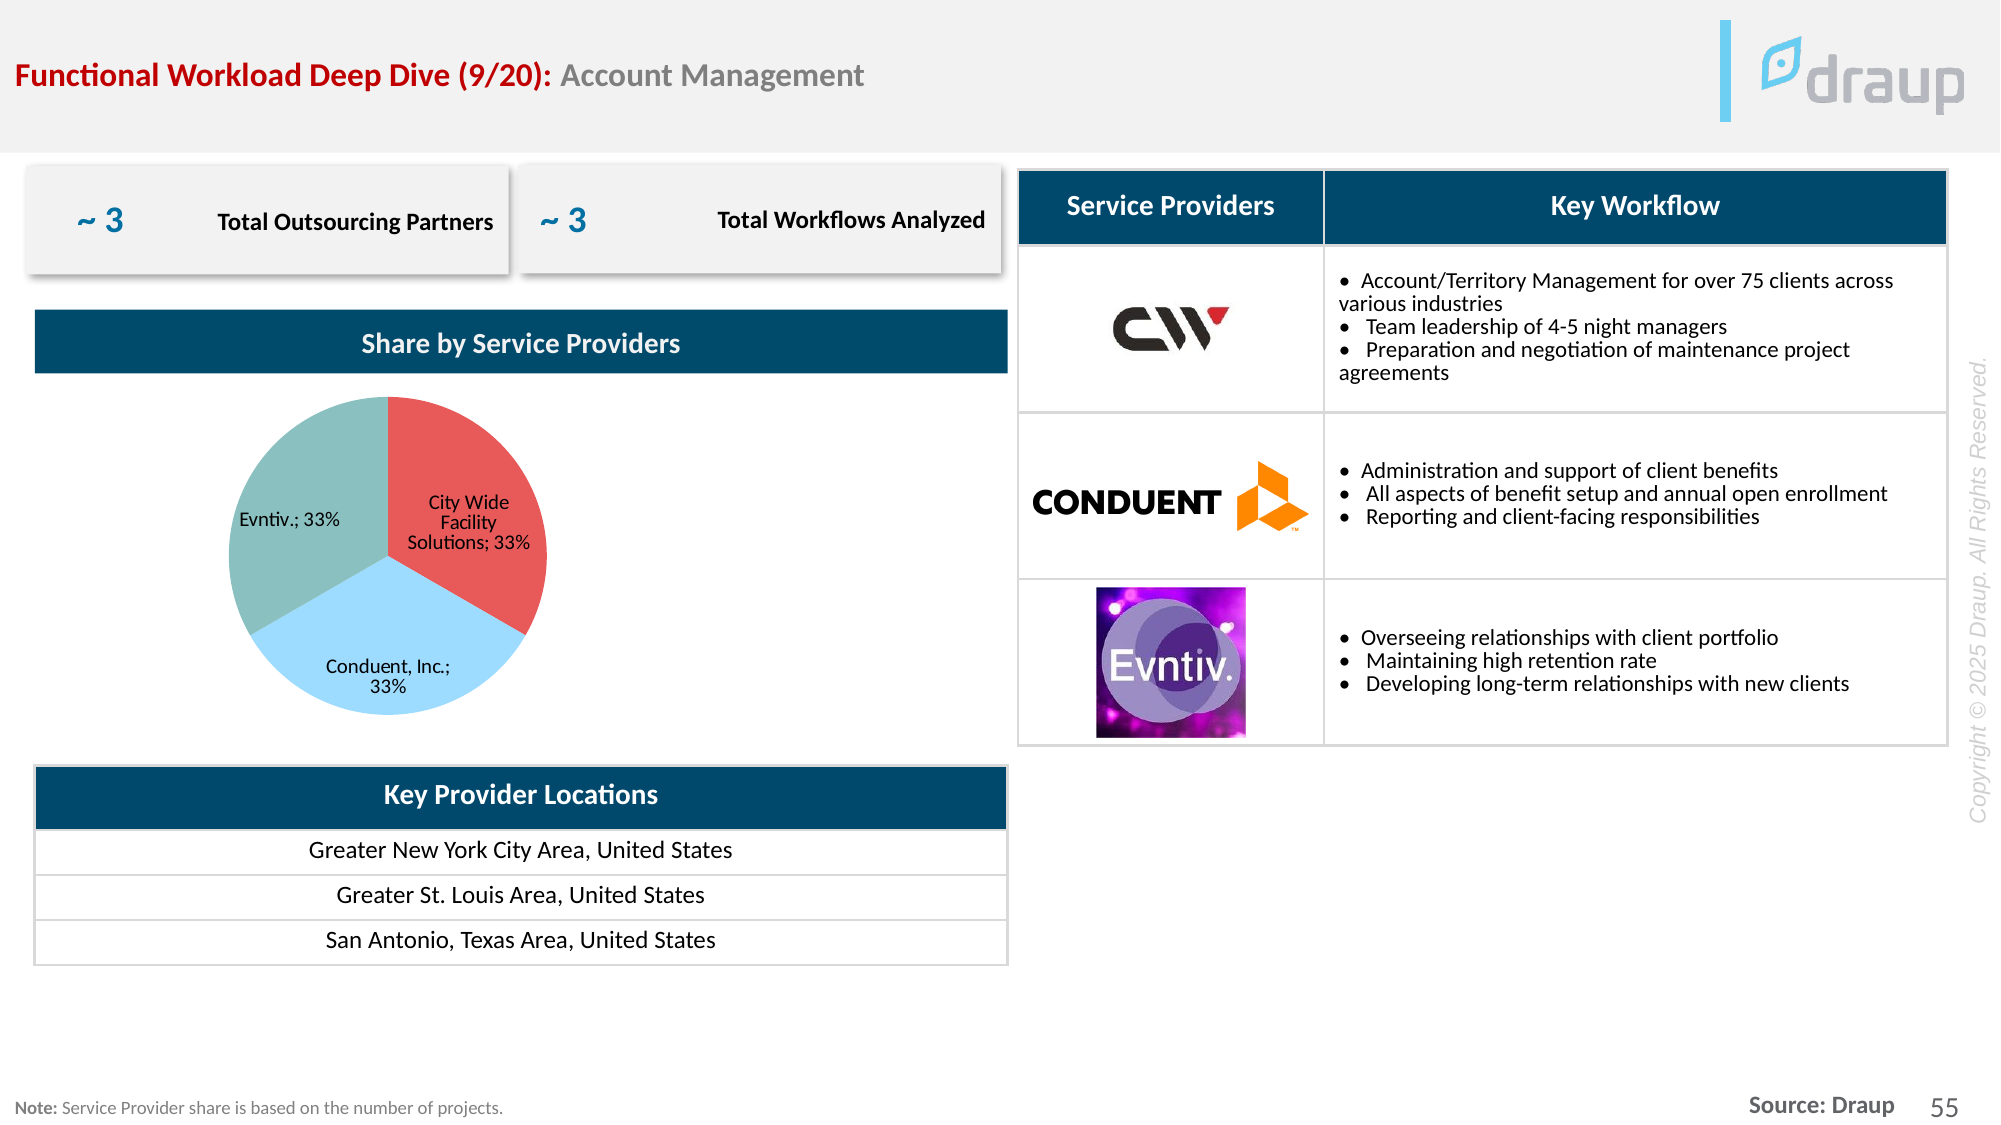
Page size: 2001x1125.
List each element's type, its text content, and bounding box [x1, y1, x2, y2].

text_box Share by Service Providers [34, 309, 1009, 374]
text_box Total Outsourcing Partners [25, 165, 510, 275]
table_cell • Overseeing relationships with client portfolio • Maintaining high retention rate • Developing long-term relationships with new clients [1325, 580, 1946, 744]
text_box Note: Service Provider share is based on the number of projects. [0, 1088, 1080, 1125]
table_header Key Provider Locations [36, 767, 1006, 829]
picture [1033, 461, 1309, 531]
table_cell Greater New York City Area, United States [36, 831, 1006, 874]
picture [1095, 587, 1246, 738]
text_box Total Workflows Analyzed [517, 164, 1002, 274]
table_cell [1019, 247, 1323, 411]
chart [34, 389, 1003, 752]
text_box ~ 3 [525, 187, 709, 248]
table_header Service Providers [1019, 171, 1323, 244]
table_cell [1019, 580, 1323, 744]
table_cell • Administration and support of client benefits • All aspects of benefit setup and annual open enrollment • Reporting and client-facing responsibilities [1325, 414, 1946, 578]
text_box Functional Workload Deep Dive (9/20): Account Management [0, 9, 1645, 143]
text_box [1005, 548, 1056, 599]
table_cell • Account/Territory Management for over 75 clients across various industries • Team leadership of 4-5 night managers • Preparation and negotiation of maintenance project agreements [1325, 247, 1946, 411]
table_cell San Antonio, Texas Area, United States [36, 921, 1006, 964]
picture [1095, 253, 1246, 404]
text_box ~ 3 [62, 187, 207, 248]
table_cell Greater St. Louis Area, United States [36, 876, 1006, 919]
table_header Key Workflow [1325, 171, 1946, 244]
table_cell [1019, 414, 1323, 578]
